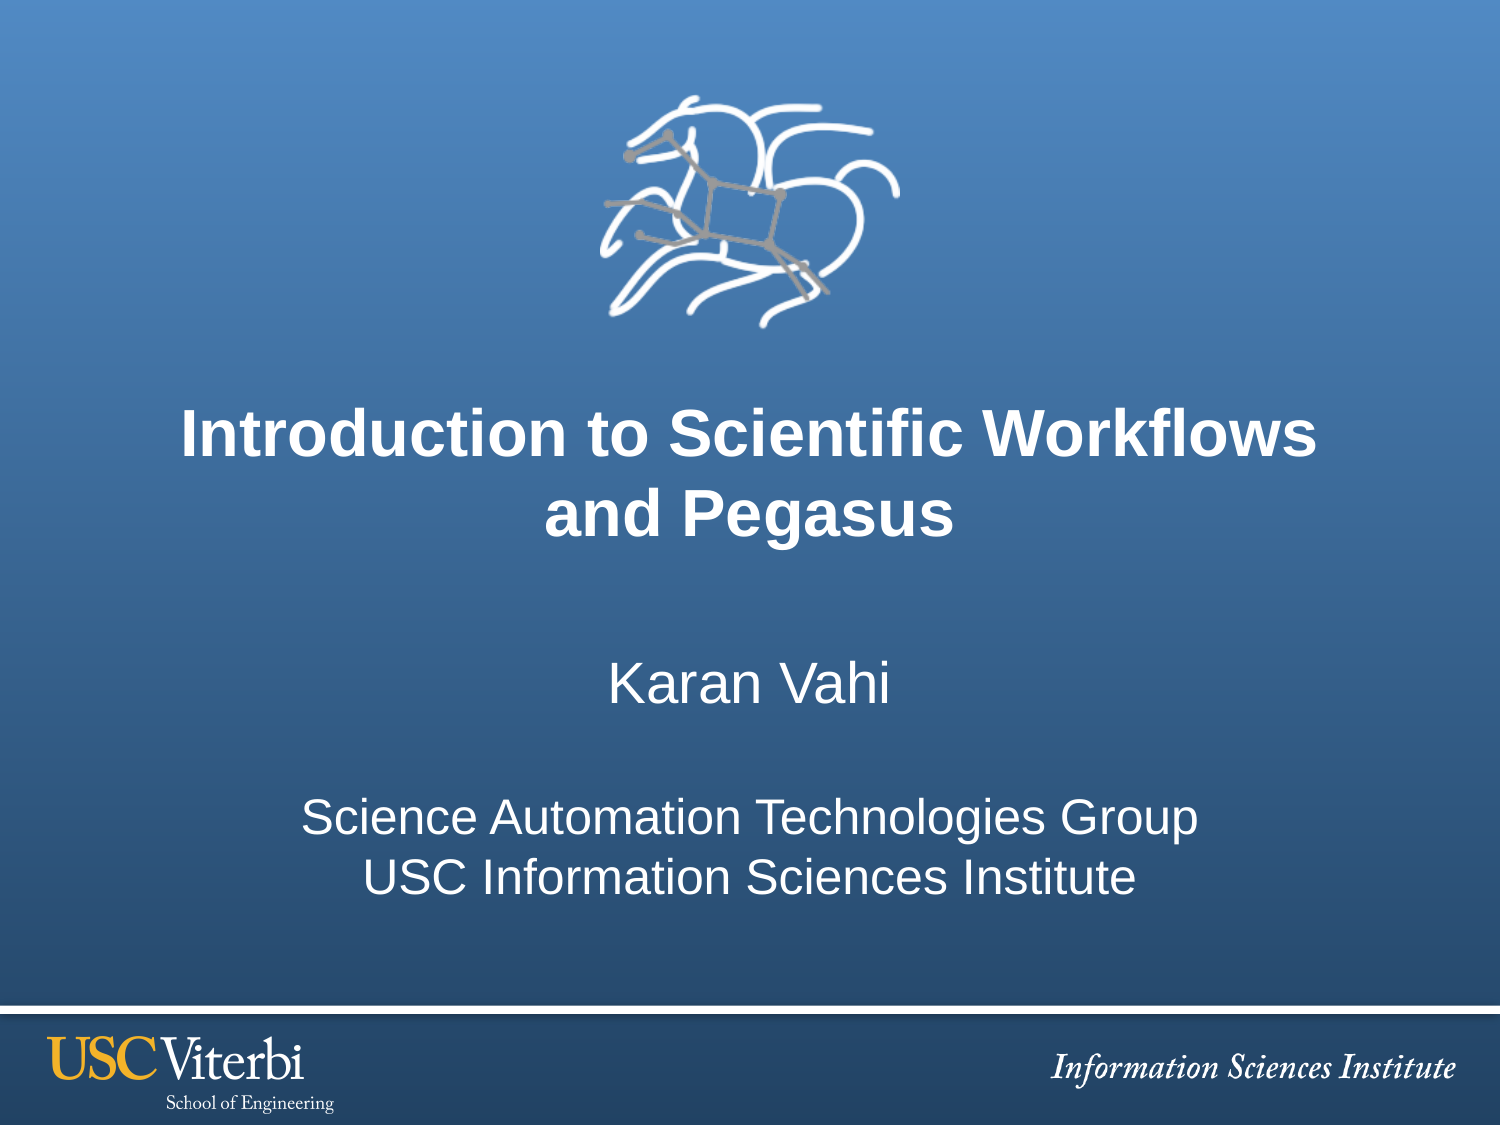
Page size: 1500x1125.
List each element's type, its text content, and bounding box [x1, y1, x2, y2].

picture [47, 1036, 334, 1114]
subtitle Karan Vahi Science Automation Technologies Group USC Information Sciences Institute [225, 637, 1275, 925]
title Introduction to Scientific Workflows and Pegasus [112, 349, 1388, 591]
picture [599, 94, 901, 330]
